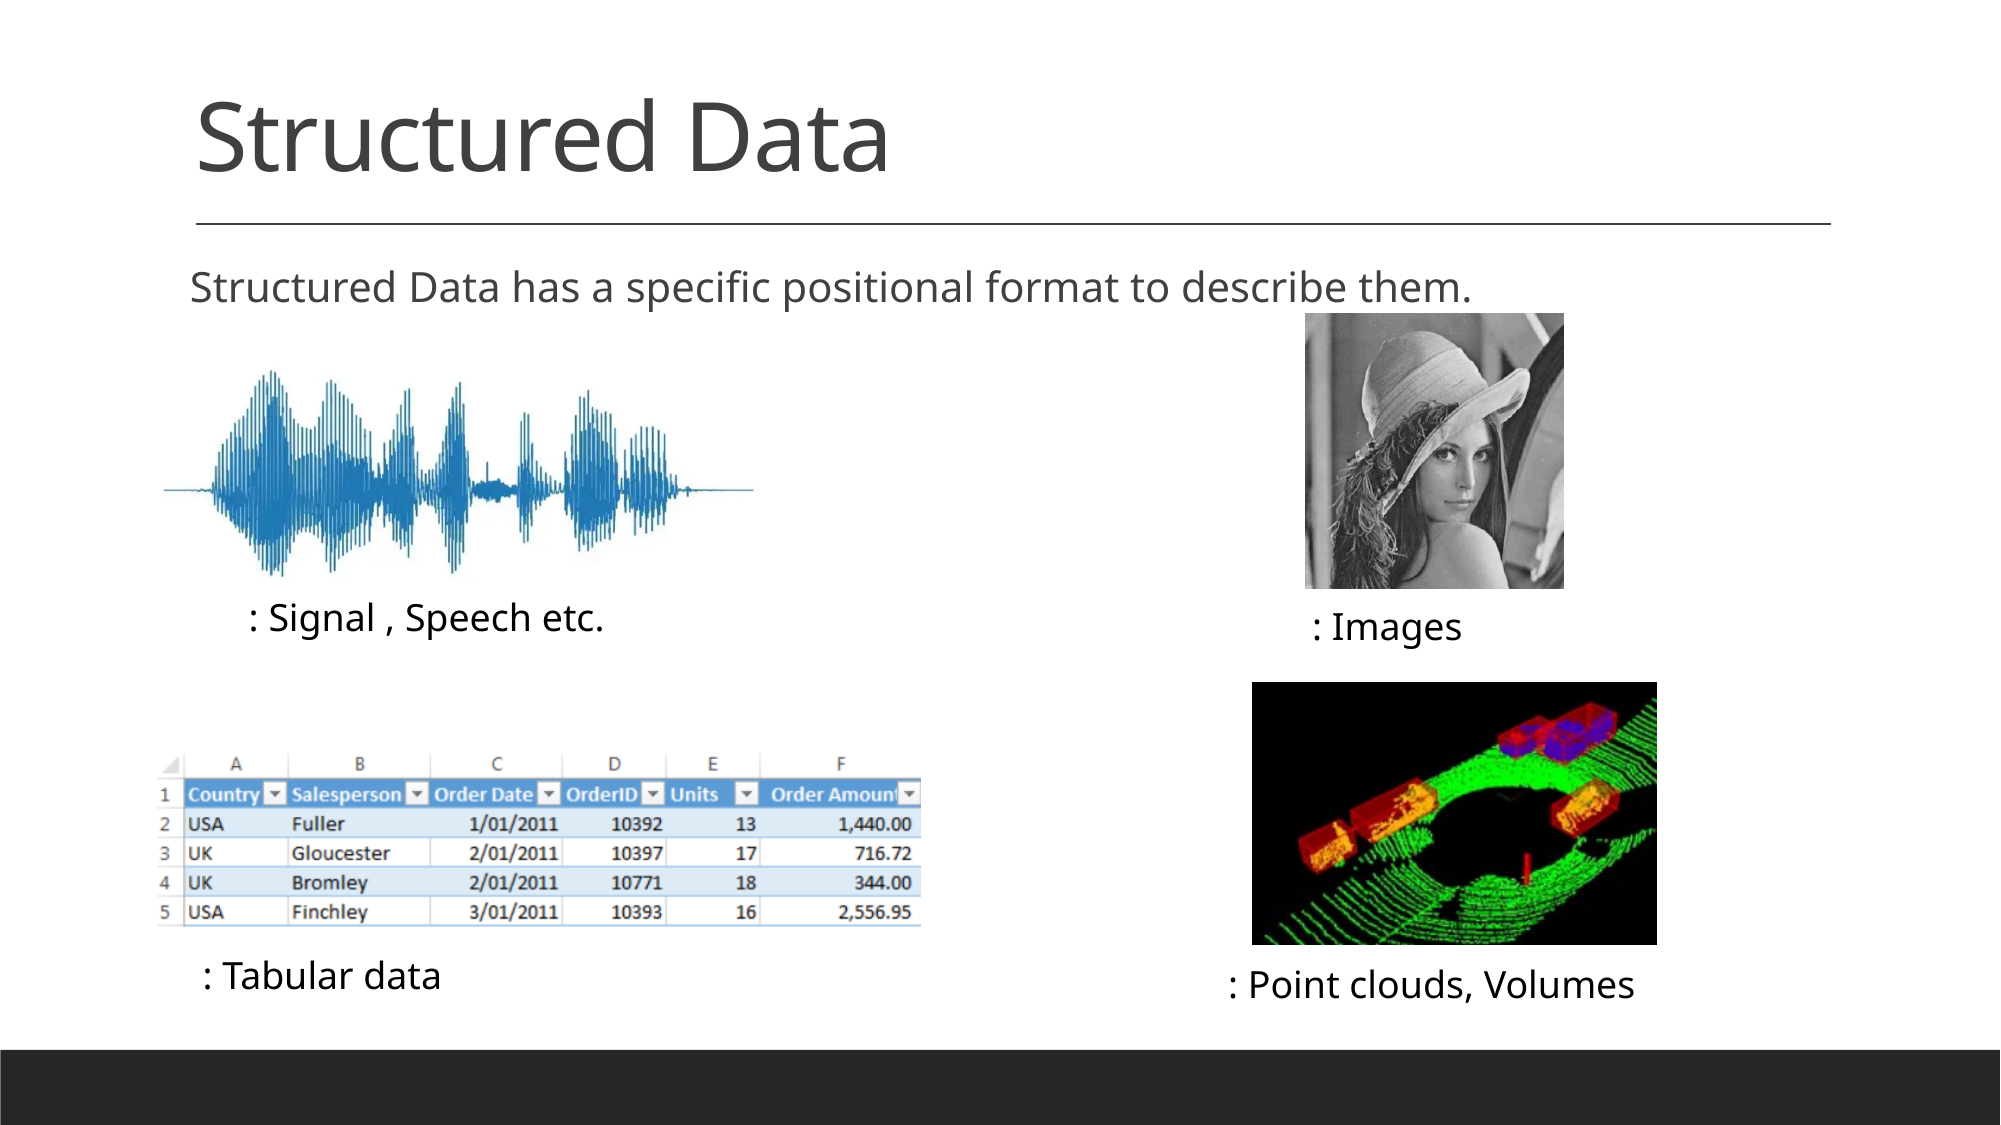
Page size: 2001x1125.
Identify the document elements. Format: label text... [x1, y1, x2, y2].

picture [1251, 681, 1658, 945]
picture [148, 366, 761, 581]
text_box Structured Data has a specific positional format to describe them. [174, 248, 1825, 324]
picture [1304, 312, 1564, 589]
picture [156, 752, 921, 928]
title Structured Data [180, 31, 1830, 201]
